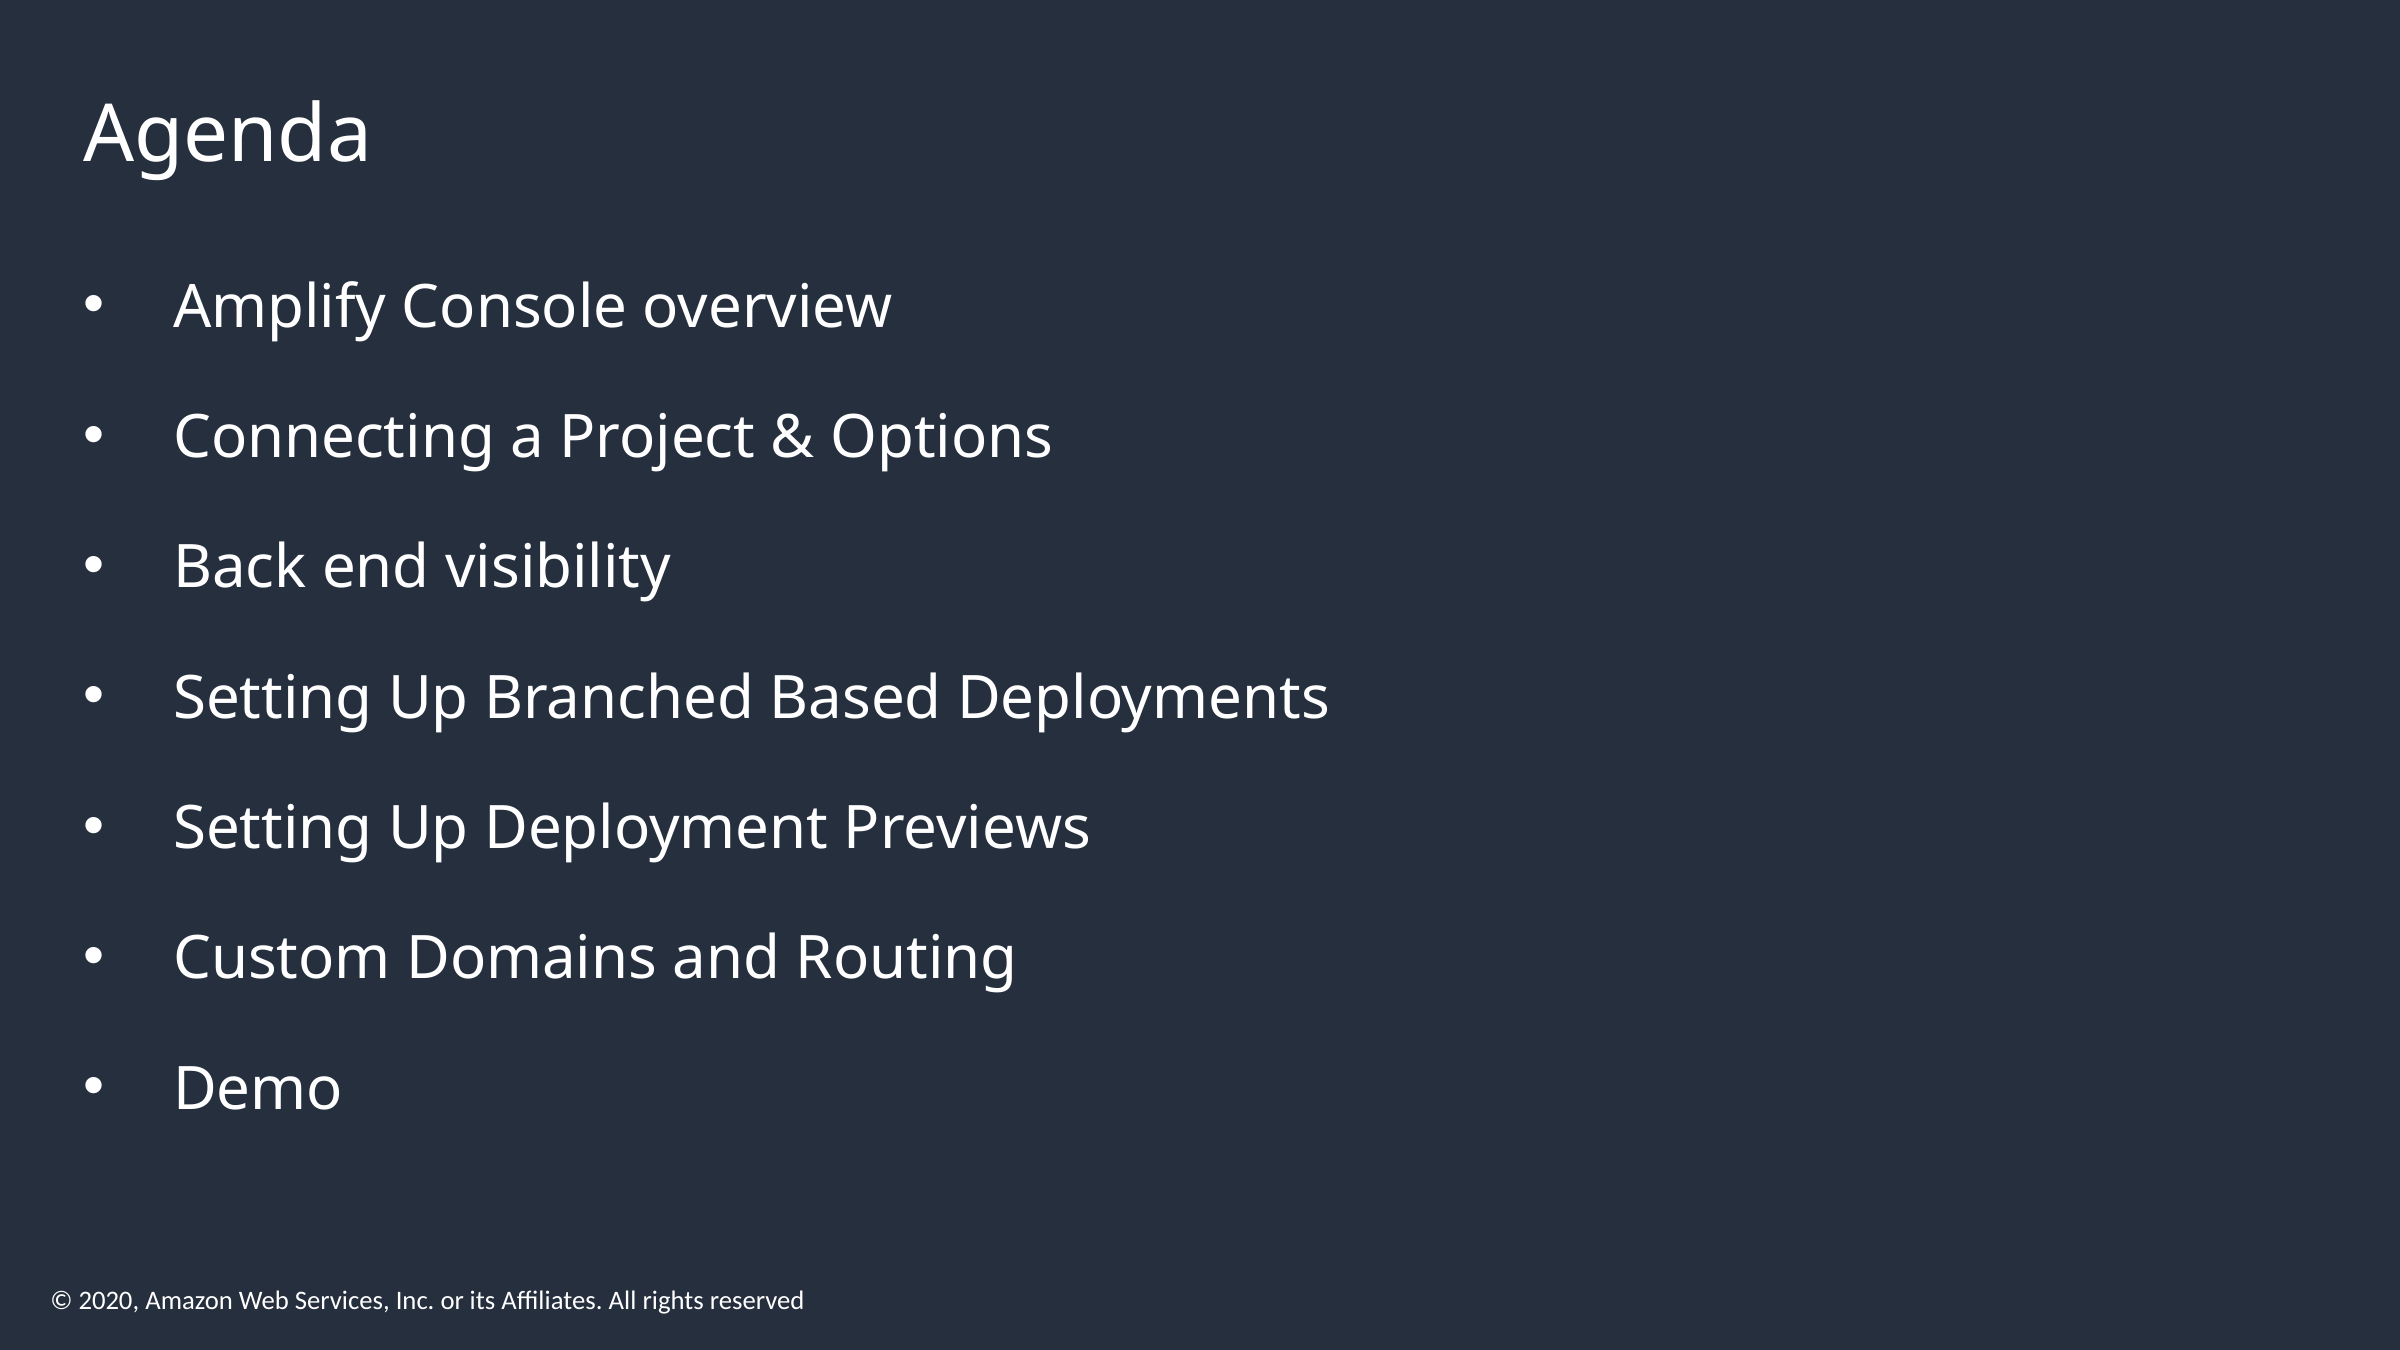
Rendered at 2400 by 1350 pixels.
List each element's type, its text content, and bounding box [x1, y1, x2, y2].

list Amplify Console overview Connecting a Project & Options Back end visibility Setting Up Branched Based Deployments Setting Up Deployment Previews Custom Domains and Routing Demo [53, 243, 2347, 1154]
title Agenda [53, 56, 466, 235]
